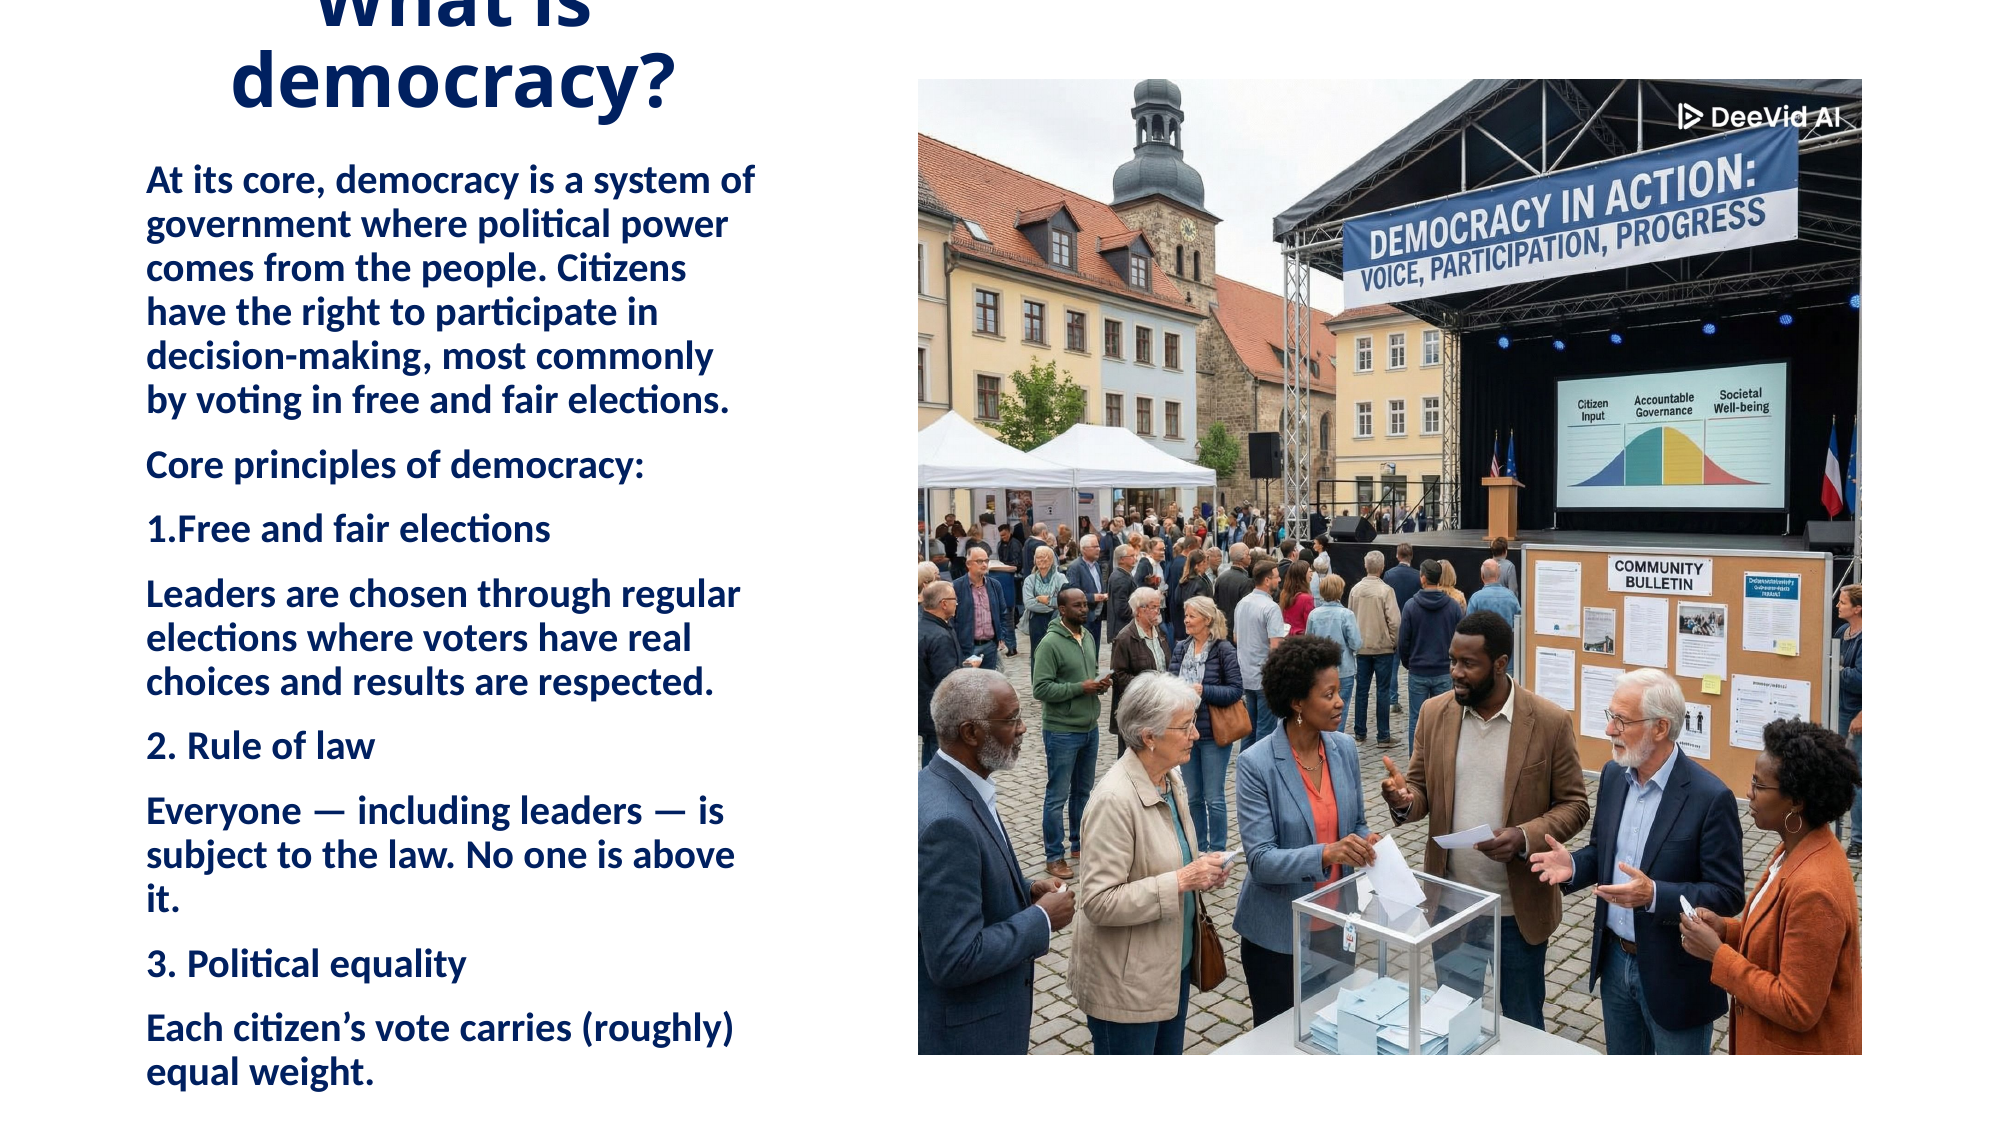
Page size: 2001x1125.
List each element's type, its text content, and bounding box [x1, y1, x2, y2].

title What is democracy? [131, 0, 777, 132]
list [918, 79, 1862, 1055]
list At its core, democracy is a system of government where political power comes from the people. Citizens have the right to participate in decision-making, most commonly by voting in free and fair elections. Core principles of democracy: 1.Free and fair elections Leaders are chosen through regular elections where voters have real choices and results are respected. 2. Rule of law Everyone — including leaders — is subject to the law. No one is above it. 3. Political equality Each citizen’s vote carries (roughly) equal weight. [131, 150, 777, 1125]
